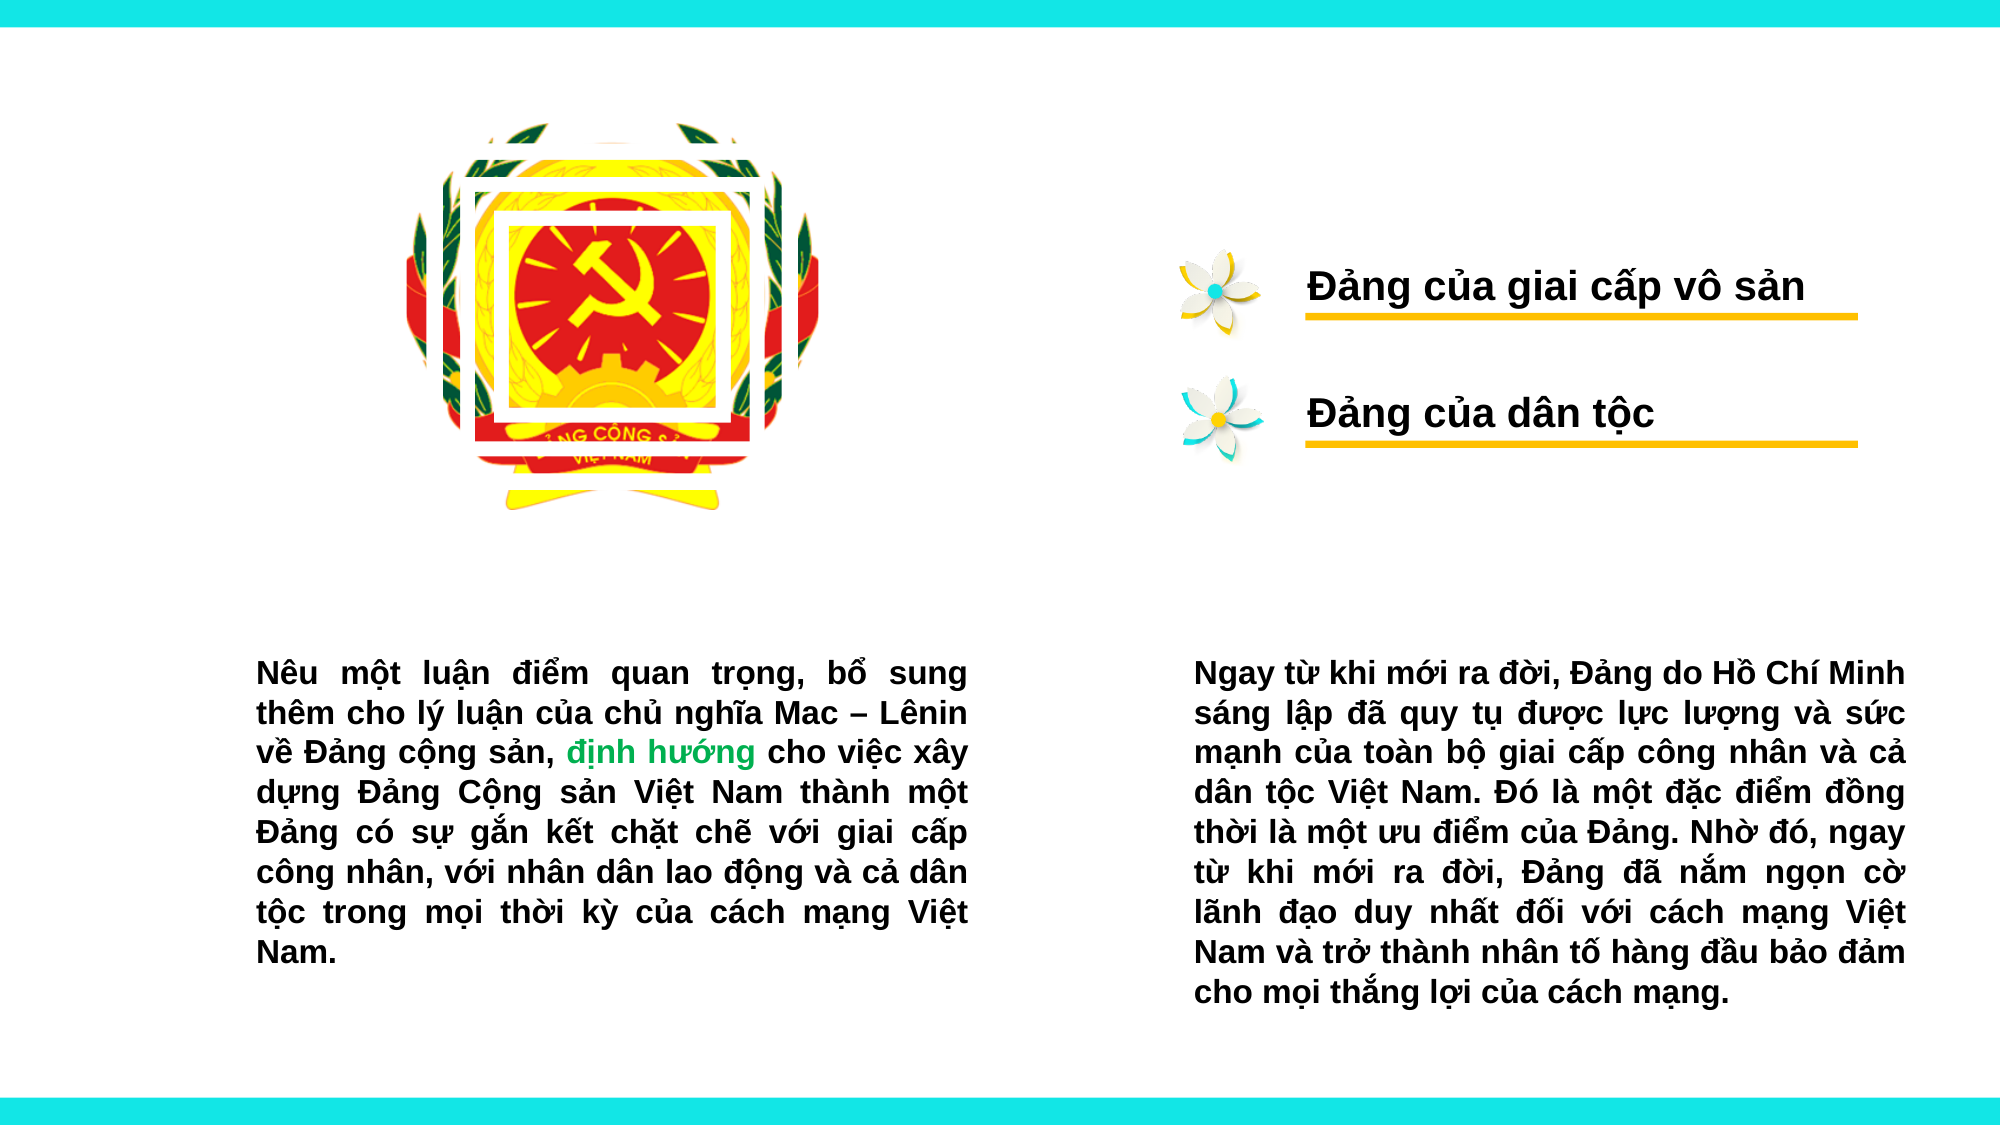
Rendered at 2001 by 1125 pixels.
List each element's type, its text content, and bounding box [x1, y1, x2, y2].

picture [406, 123, 819, 511]
text_box [1305, 440, 1858, 448]
text_box Đảng của dân tộc [1292, 378, 1935, 444]
text_box Đảng của giai cấp vô sản [1292, 251, 1844, 316]
text_box [1305, 312, 1858, 321]
text_box Nêu một luận điểm quan trọng, bổ sung thêm cho lý luận của chủ nghĩa Mac – Lênin về Đảng cộng sản, định hướng cho việc xây dựng Đảng Cộng sản Việt Nam thành một Đảng có sự gắn kết chặt chẽ với giai cấp công nhân, với nhân dân lao động và cả dân tộc trong mọi thời kỳ của cách mạng Việt Nam. [241, 643, 984, 978]
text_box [1181, 375, 1264, 468]
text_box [1179, 249, 1261, 342]
text_box Ngay từ khi mới ra đời, Đảng do Hồ Chí Minh sáng lập đã quy tụ được lực lượng và sức mạnh của toàn bộ giai cấp công nhân và cả dân tộc Việt Nam. Đó là một đặc điểm đồng thời là một ưu điểm của Đảng. Nhờ đó, ngay từ khi mới ra đời, Đảng đã nắm ngọn cờ lãnh đạo duy nhất đối với cách mạng Việt Nam và trở thành nhân tố hàng đầu bảo đảm cho mọi thắng lợi của cách mạng. [1179, 643, 1922, 1018]
